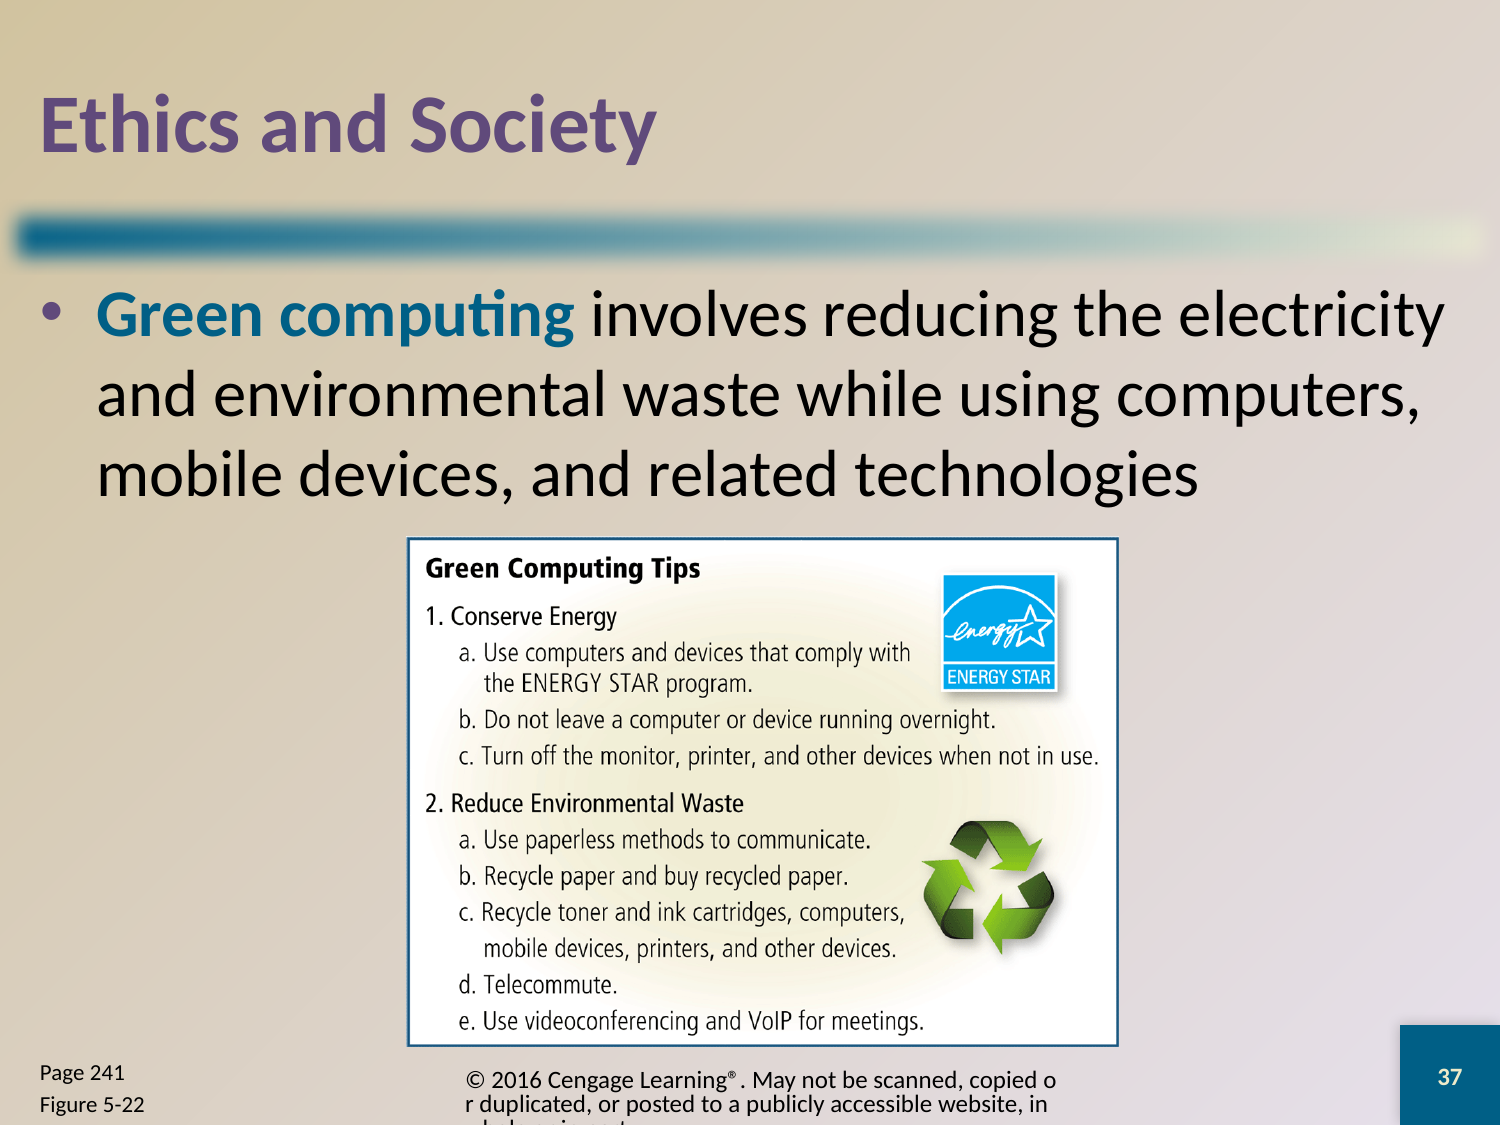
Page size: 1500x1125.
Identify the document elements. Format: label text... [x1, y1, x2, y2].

footer © 2016 Cengage Learning®. May not be scanned, copied or duplicated, or posted to a publicly accessible website, in whole or in part. [450, 1054, 1075, 1120]
list Page 241 Figure 5-22 [24, 1050, 300, 1125]
title Ethics and Society [24, 24, 1475, 213]
picture [405, 536, 1119, 1047]
list Green computing involves reducing the electricity and environmental waste while using computers, mobile devices, and related technologies [24, 262, 1475, 1025]
slide_number 37 [1400, 1025, 1500, 1125]
